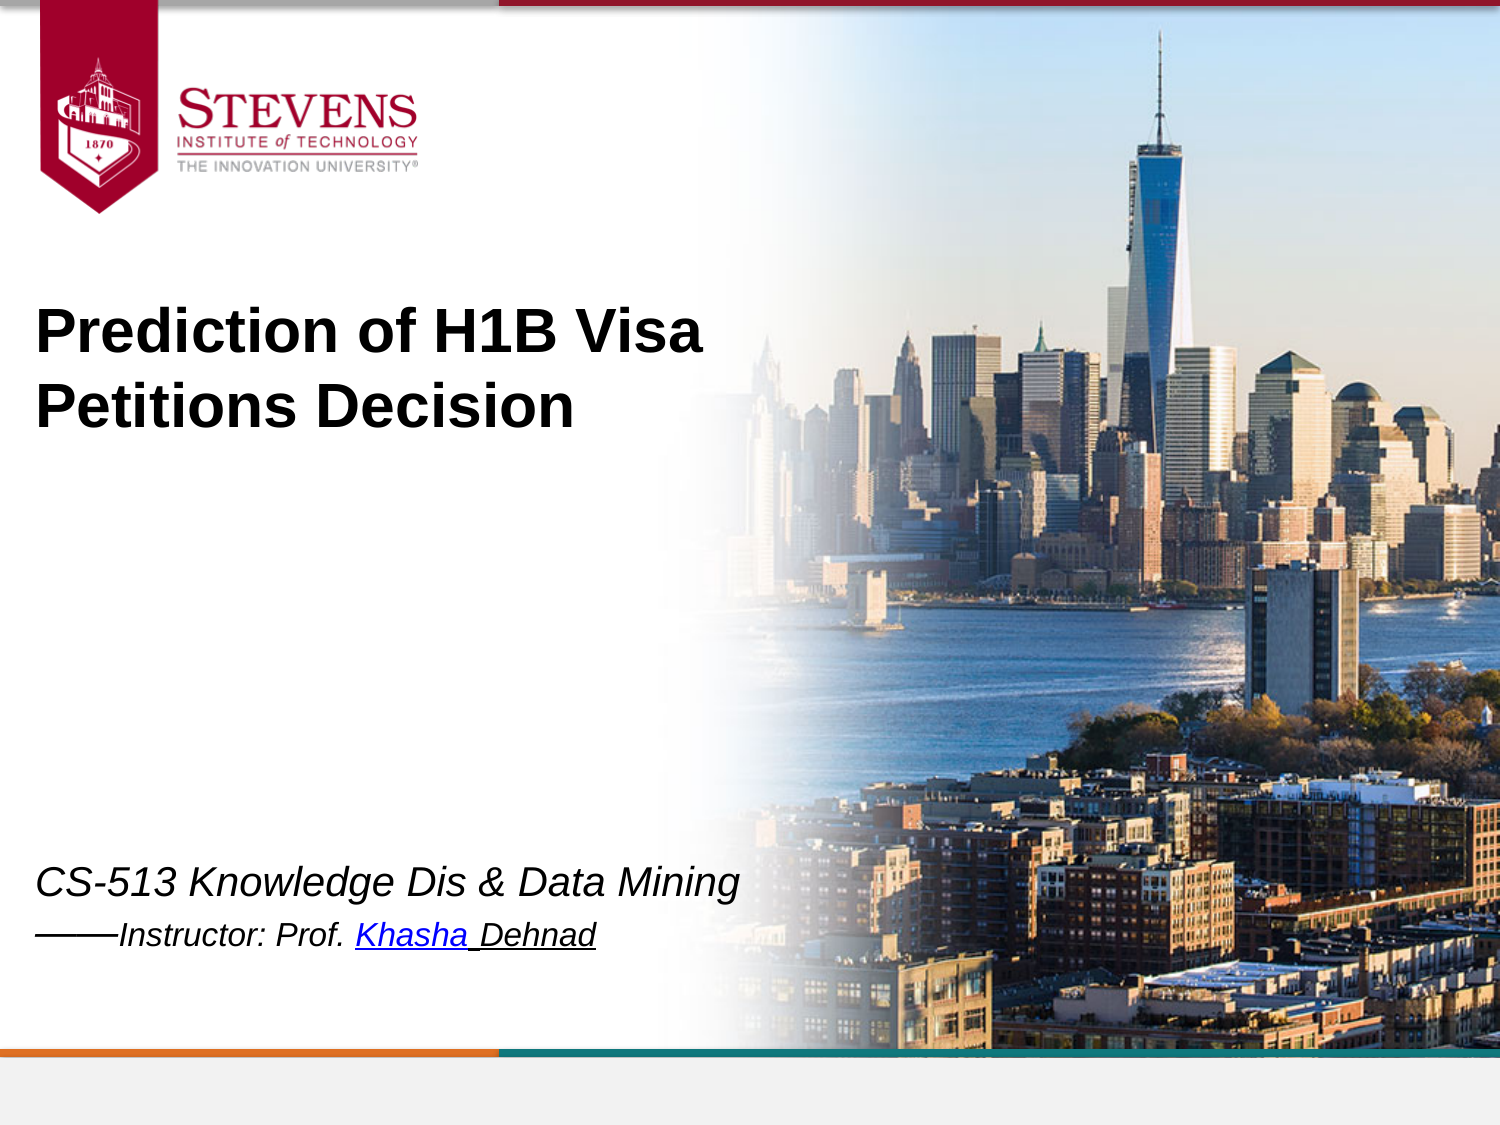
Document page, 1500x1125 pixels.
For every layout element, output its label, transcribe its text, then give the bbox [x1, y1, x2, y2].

list CS-513 Knowledge Dis & Data Mining ——Instructor: Prof. Khasha Dehnad [20, 847, 840, 938]
list Prediction of H1B Visa Petitions Decision [20, 283, 862, 671]
picture [40, 0, 418, 214]
picture [621, 6, 1500, 1049]
